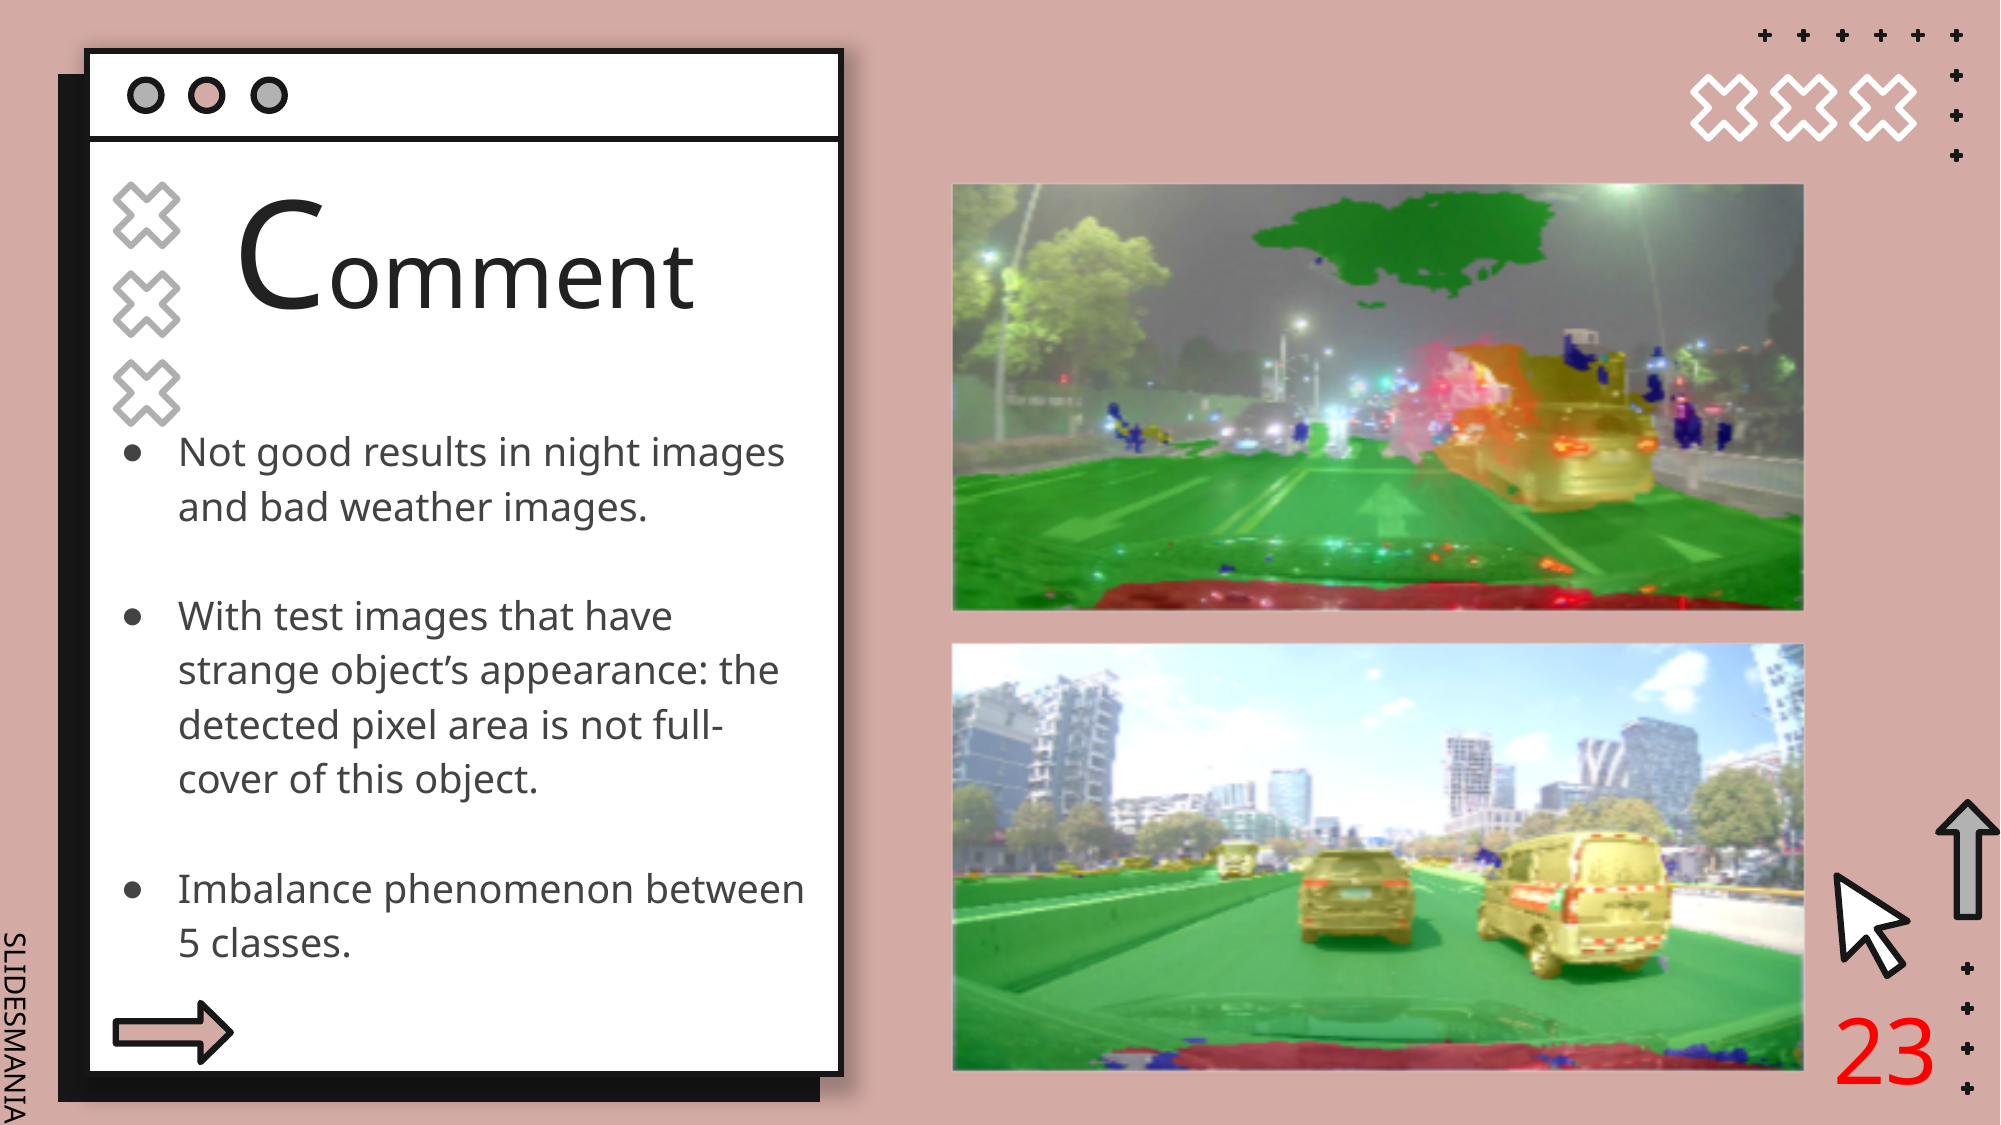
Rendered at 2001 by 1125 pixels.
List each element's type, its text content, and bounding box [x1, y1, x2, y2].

text_box 23 [1818, 985, 1954, 1111]
title Comment [164, 145, 764, 352]
picture [935, 169, 1823, 1091]
list Not good results in night images and bad weather images. With test images that have strange object’s appearance: the detected pixel area is not full- cover of this object. Imbalance phenomenon between 5 classes. [82, 399, 846, 1125]
